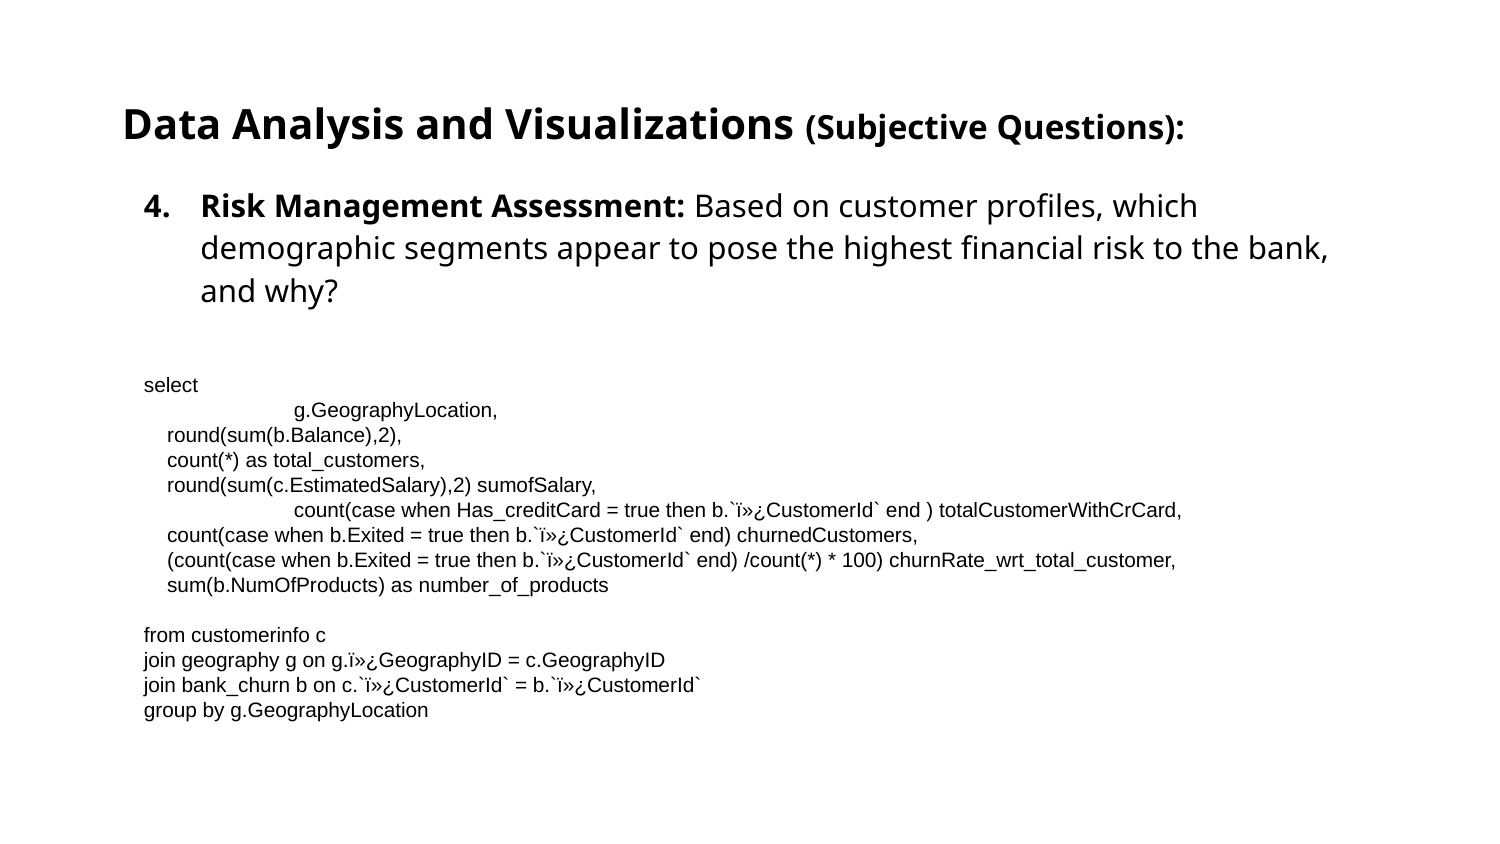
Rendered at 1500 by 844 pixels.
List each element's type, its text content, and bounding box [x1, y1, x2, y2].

text_box Data Analysis and Visualizations (Subjective Questions): [107, 76, 1225, 163]
text_box Risk Management Assessment: Based on customer profiles, which demographic segments appear to pose the highest financial risk to the bank, and why? select g.GeographyLocation, round(sum(b.Balance),2), count(*) as total_customers, round(sum(c.EstimatedSalary),2) sumofSalary, count(case when Has_creditCard = true then b.`ï»¿CustomerId` end ) totalCustomerWithCrCard, count(case when b.Exited = true then b.`ï»¿CustomerId` end) churnedCustomers, (count(case when b.Exited = true then b.`ï»¿CustomerId` end) /count(*) * 100) churnRate_wrt_total_customer, sum(b.NumOfProducts) as number_of_products from customerinfo c join geography g on g.ï»¿GeographyID = c.GeographyID join bank_churn b on c.`ï»¿CustomerId` = b.`ï»¿CustomerId` group by g.GeographyLocation [107, 165, 1393, 798]
